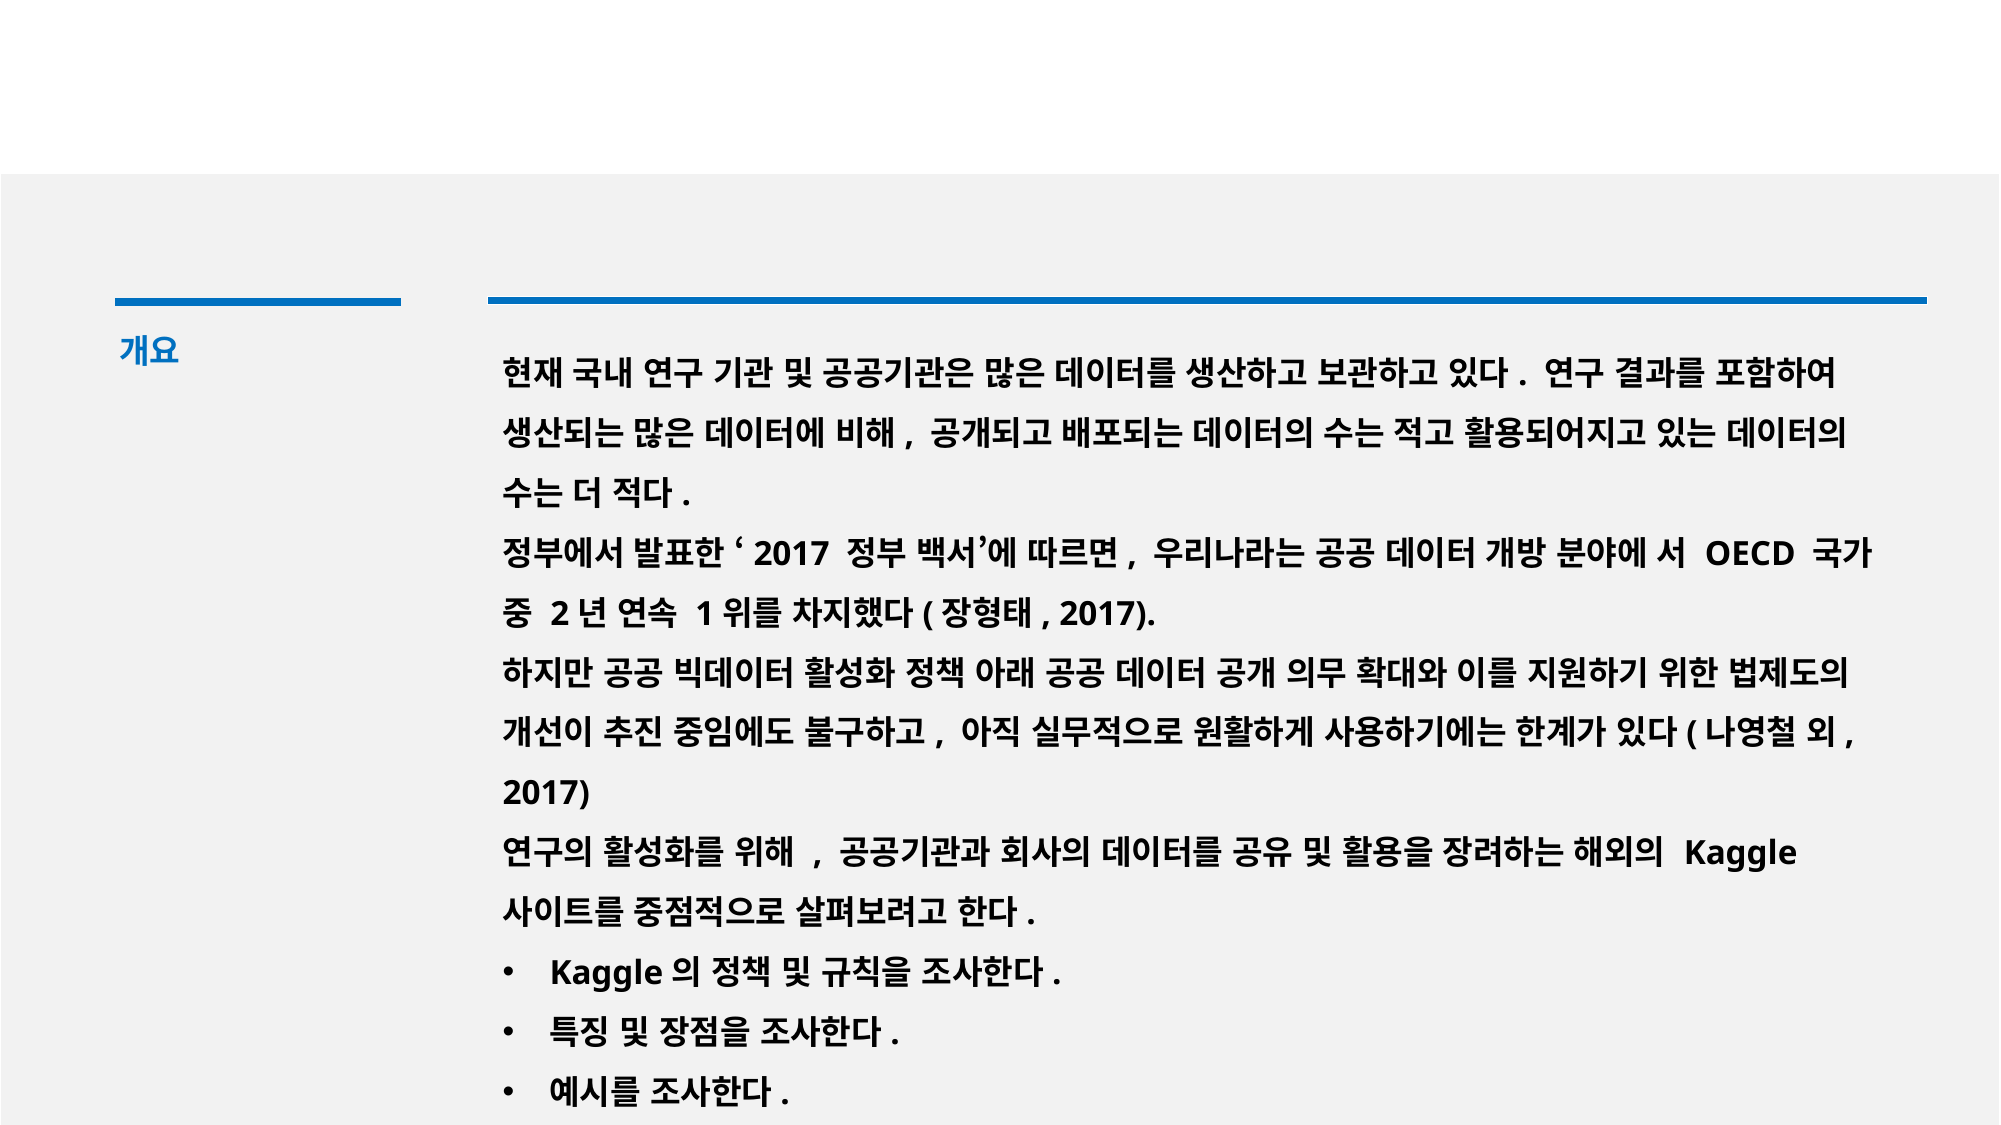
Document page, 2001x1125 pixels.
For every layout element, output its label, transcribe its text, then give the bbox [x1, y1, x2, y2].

text_box [0, 172, 2000, 1125]
text_box [487, 296, 1928, 305]
text_box [115, 298, 401, 306]
text_box 현재 국내 연구 기관 및 공공기관은 많은 데이터를 생산하고 보관하고 있다. 연구 결과를 포함하여 생산되는 많은 데이터에 비해, 공개되고 배포되는 데이터의 수는 적고 활용되어지고 있는 데이터의 수는 더 적다. 정부에서 발표한 ‘2017 정부 백서’에 따르면, 우리나라는 공공 데이터 개방 분야에 서 OECD 국가 중 2년 연속 1위를 차지했다(장형태, 2017). 하지만 공공 빅데이터 활성화 정책 아래 공공 데이터 공개 의무 확대와 이를 지원하기 위한 법제도의 개선이 추진 중임에도 불구하고, 아직 실무적으로 원활하게 사용하기에는 한계가 있다(나영철 외, 2017) 연구의 활성화를 위해 , 공공기관과 회사의 데이터를 공유 및 활용을 장려하는 해외의 Kaggle 사이트를 중점적으로 살펴보려고 한다. Kaggle의 정책 및 규칙을 조사한다. 특징 및 장점을 조사한다. 예시를 조사한다. 2018 Kaggle Survey를 참고한다. [487, 325, 1928, 1125]
text_box 개요 [104, 322, 390, 378]
